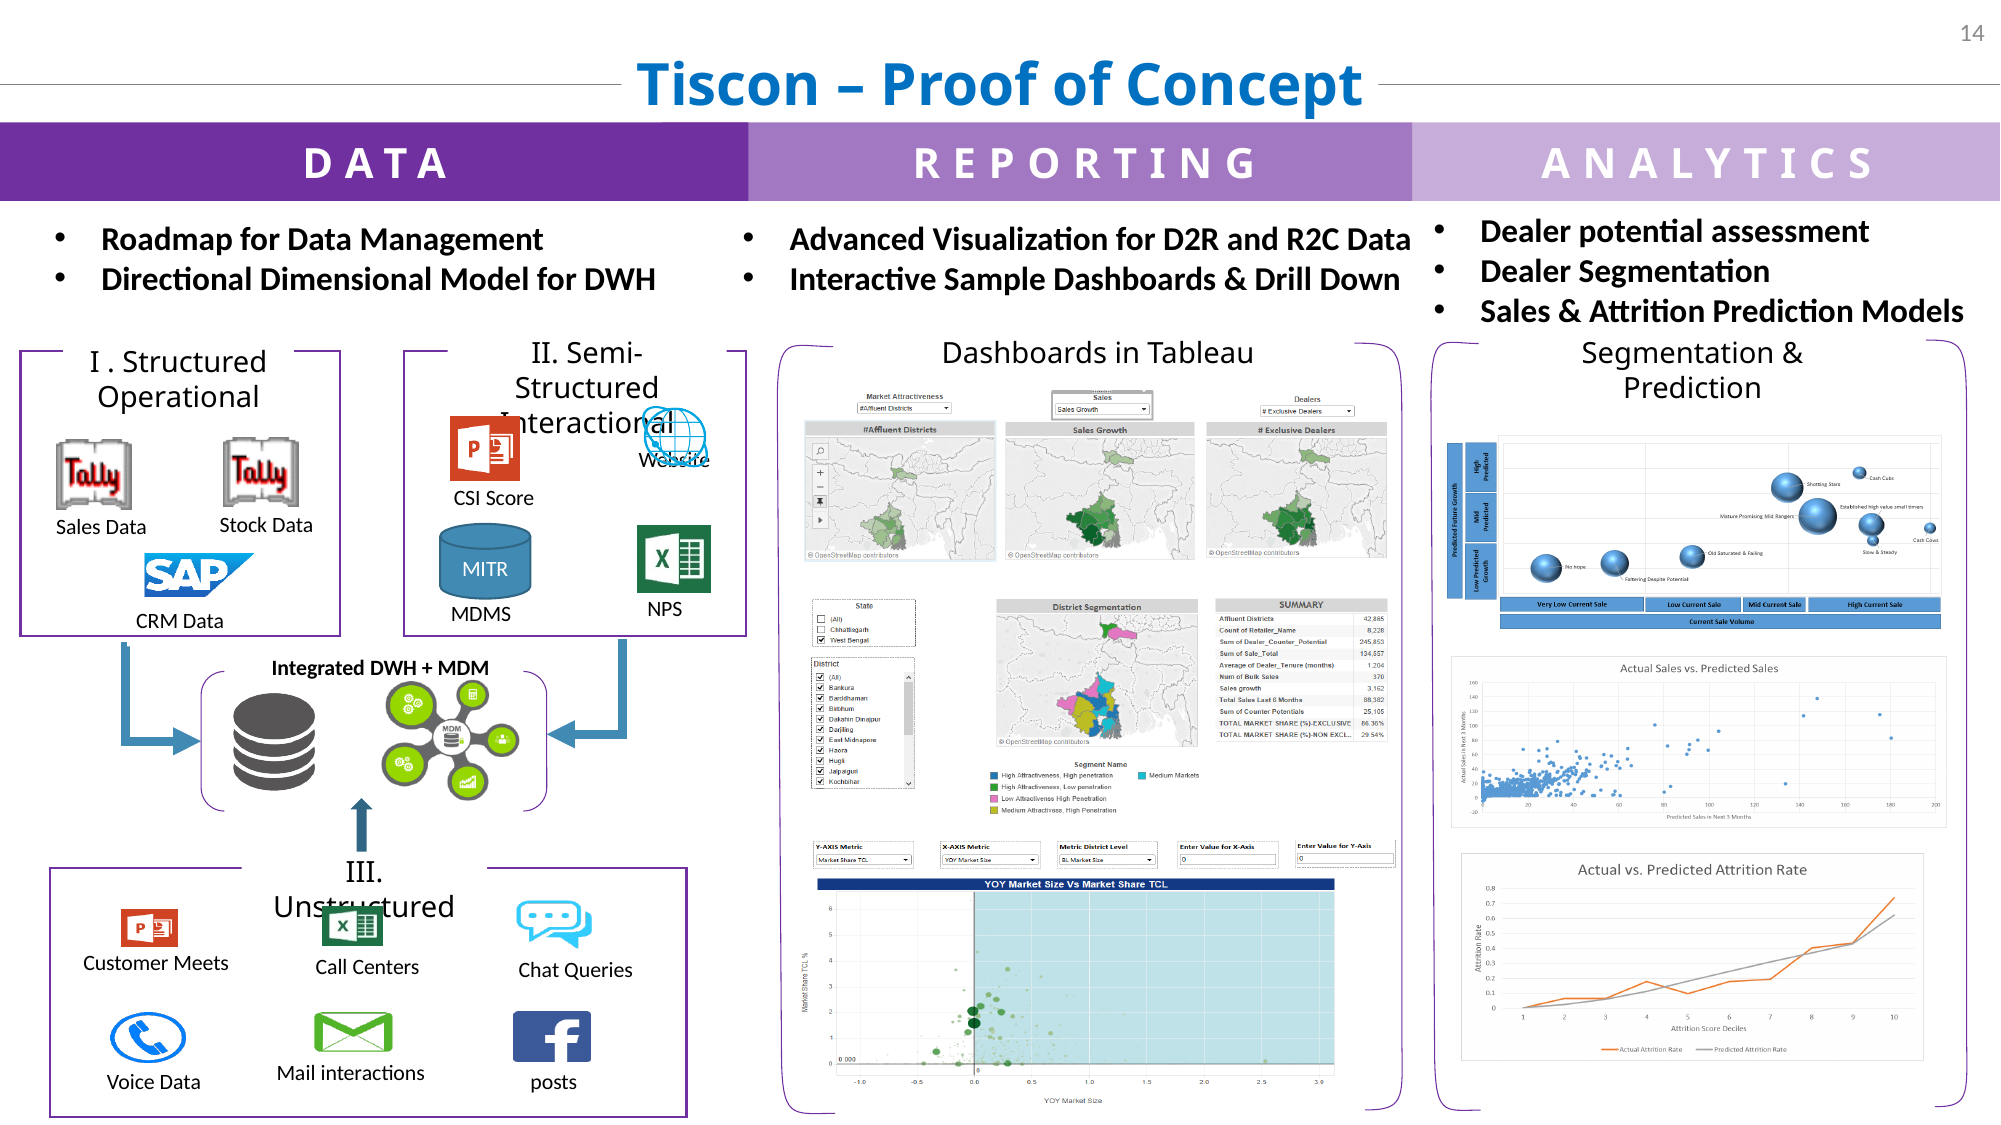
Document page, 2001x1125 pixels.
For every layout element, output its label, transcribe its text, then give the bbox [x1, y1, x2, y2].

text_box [777, 327, 1403, 1114]
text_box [0, 38, 2000, 122]
text_box Advanced Visualization for D2R and R2C Data Interactive Sample Dashboards & Drill Down [727, 209, 1418, 305]
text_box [1430, 327, 1967, 1111]
text_box Roadmap for Data Management Directional Dimensional Model for DWH [39, 209, 696, 305]
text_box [0, 122, 2000, 201]
text_box Dealer potential assessment Dealer Segmentation Sales & Attrition Prediction Models [1418, 201, 2000, 337]
text_box 14 [1549, 1, 2000, 38]
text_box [1, 327, 746, 1118]
